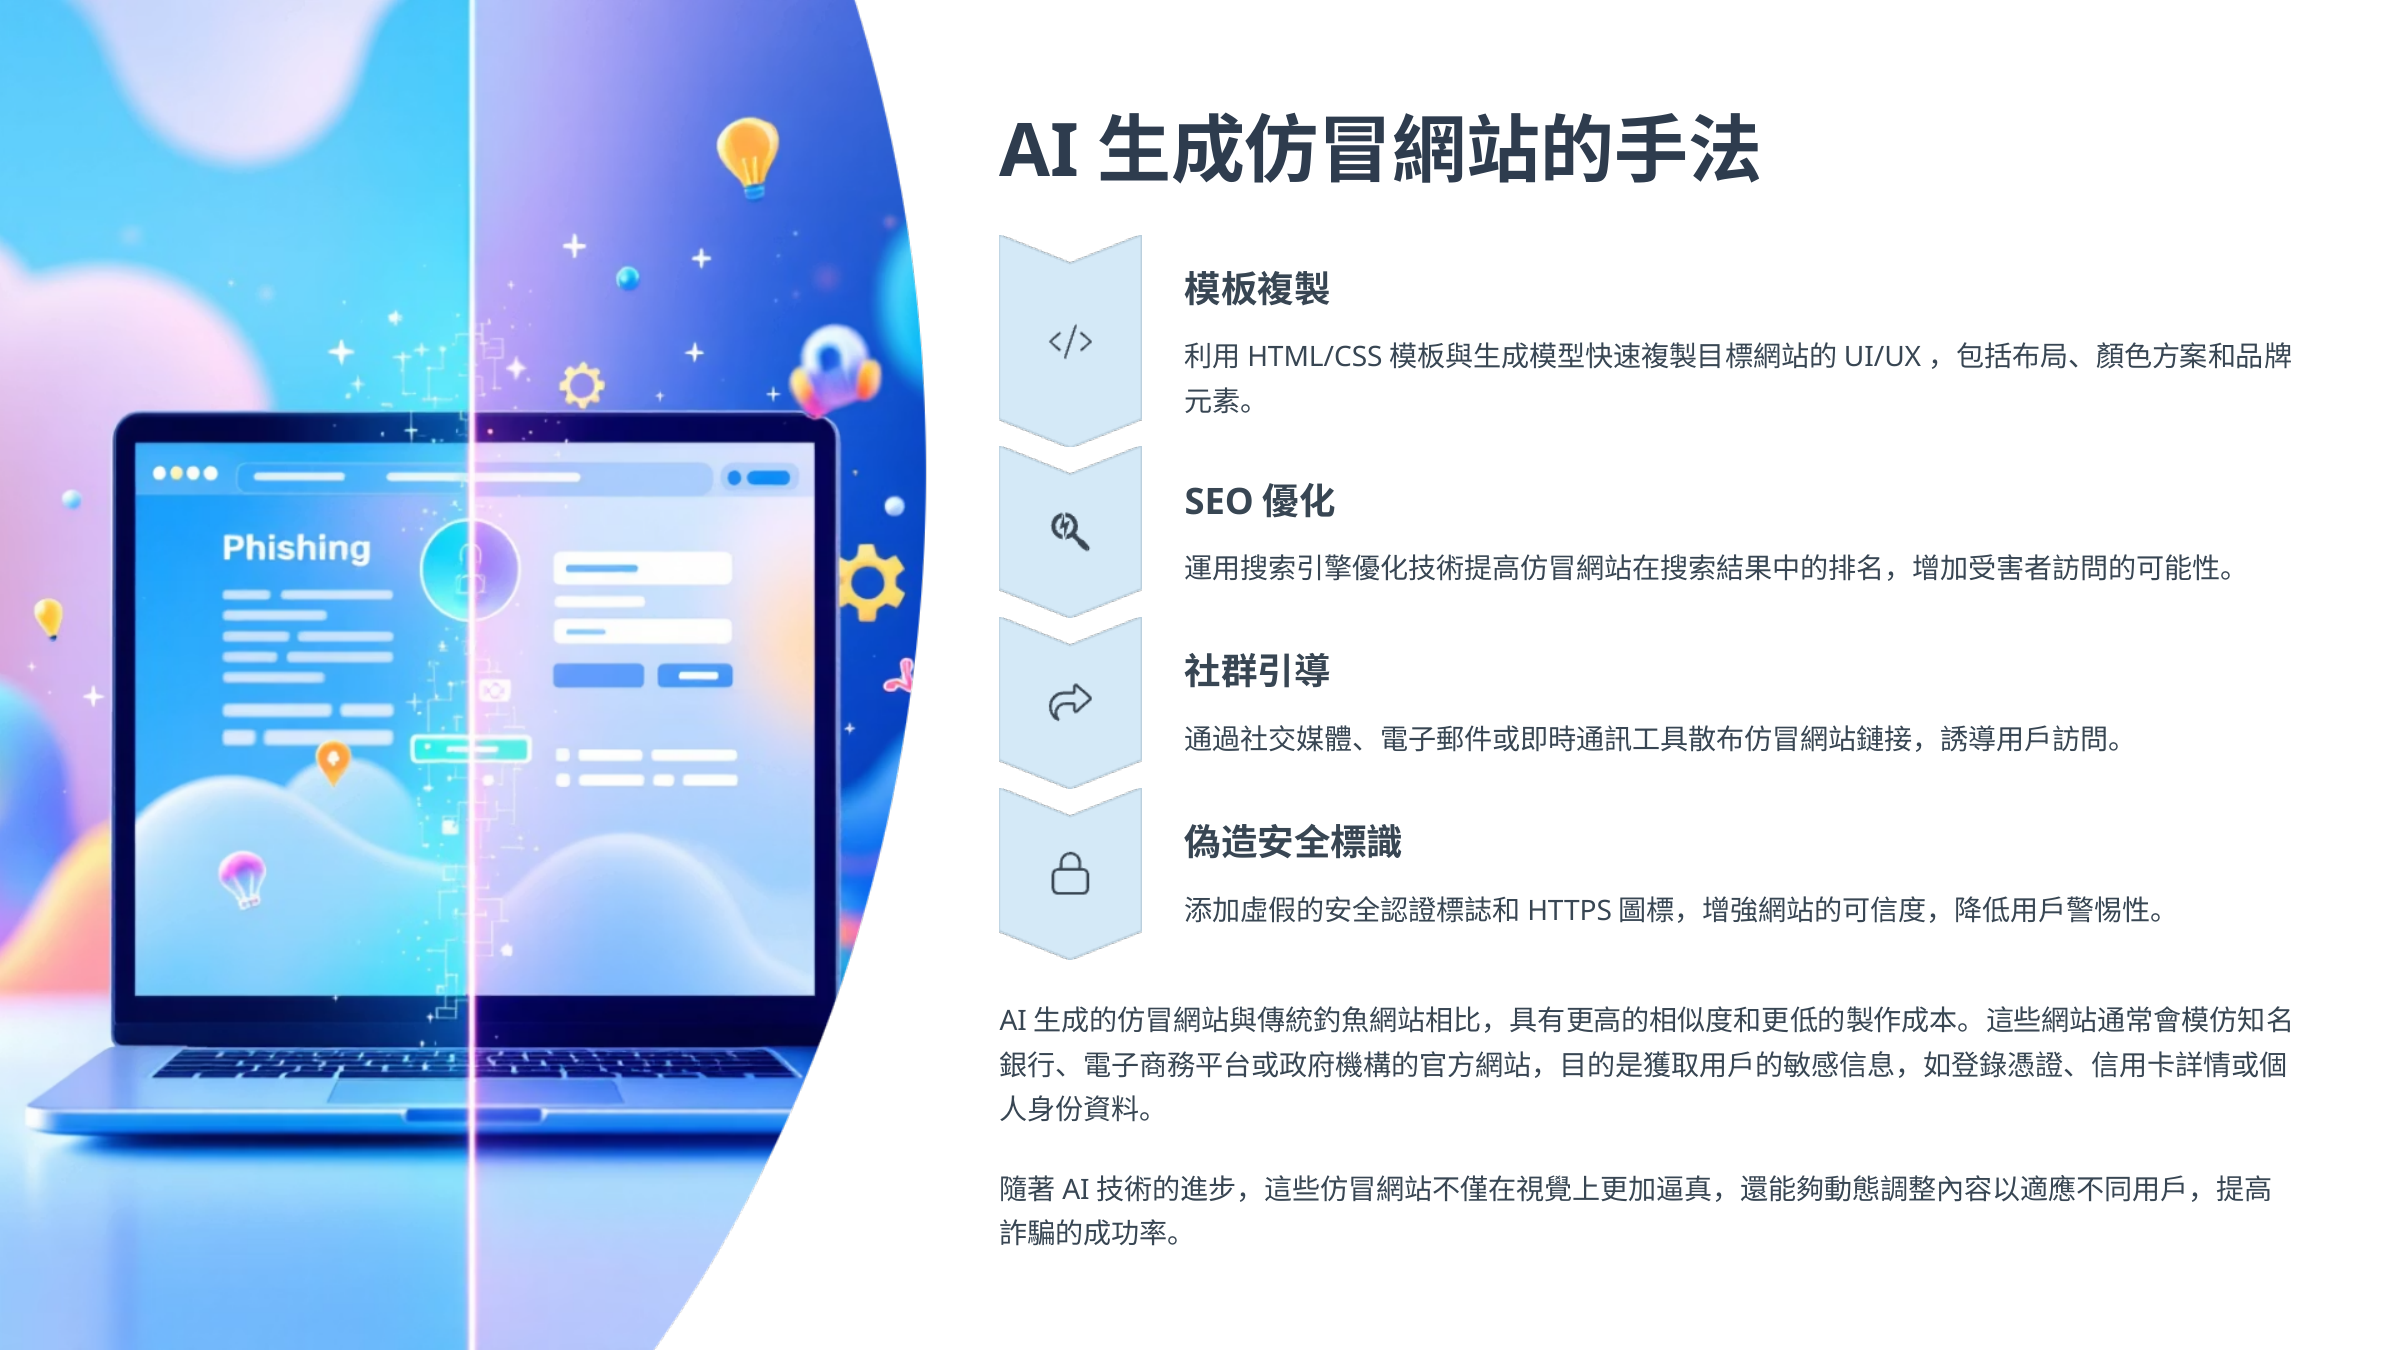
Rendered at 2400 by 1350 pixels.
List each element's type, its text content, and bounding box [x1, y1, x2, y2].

text_box AI生成的仿冒網站與傳統釣魚網站相比，具有更高的相似度和更低的製作成本。這些網站通常會模仿知名銀行、電子商務平台或政府機構的官方網站，目的是獲取用戶的敏感信息，如登錄憑證、信用卡詳情或個人身份資料。 [999, 991, 2301, 1128]
text_box 社群引導 [1184, 646, 1559, 694]
text_box SEO優化 [1184, 475, 1559, 523]
picture [0, 0, 945, 1350]
text_box 運用搜索引擎優化技術提高仿冒網站在搜索結果中的排名，增加受害者訪問的可能性。 [1184, 539, 2301, 585]
picture [999, 235, 1142, 960]
text_box 添加虛假的安全認證標誌和HTTPS圖標，增強網站的可信度，降低用戶警惕性。 [1184, 880, 2301, 927]
text_box AI生成仿冒網站的手法 [999, 98, 1749, 193]
text_box 利用HTML/CSS模板與生成模型快速複製目標網站的UI/UX，包括布局、顏色方案和品牌元素。 [1184, 327, 2301, 419]
text_box 通過社交媒體、電子郵件或即時通訊工具散布仿冒網站鏈接，誘導用戶訪問。 [1184, 710, 2301, 756]
text_box 模板複製 [1184, 263, 1559, 311]
text_box 偽造安全標識 [1184, 817, 1559, 864]
text_box 隨著AI技術的進步，這些仿冒網站不僅在視覺上更加逼真，還能夠動態調整內容以適應不同用戶，提高詐騙的成功率。 [999, 1159, 2301, 1251]
